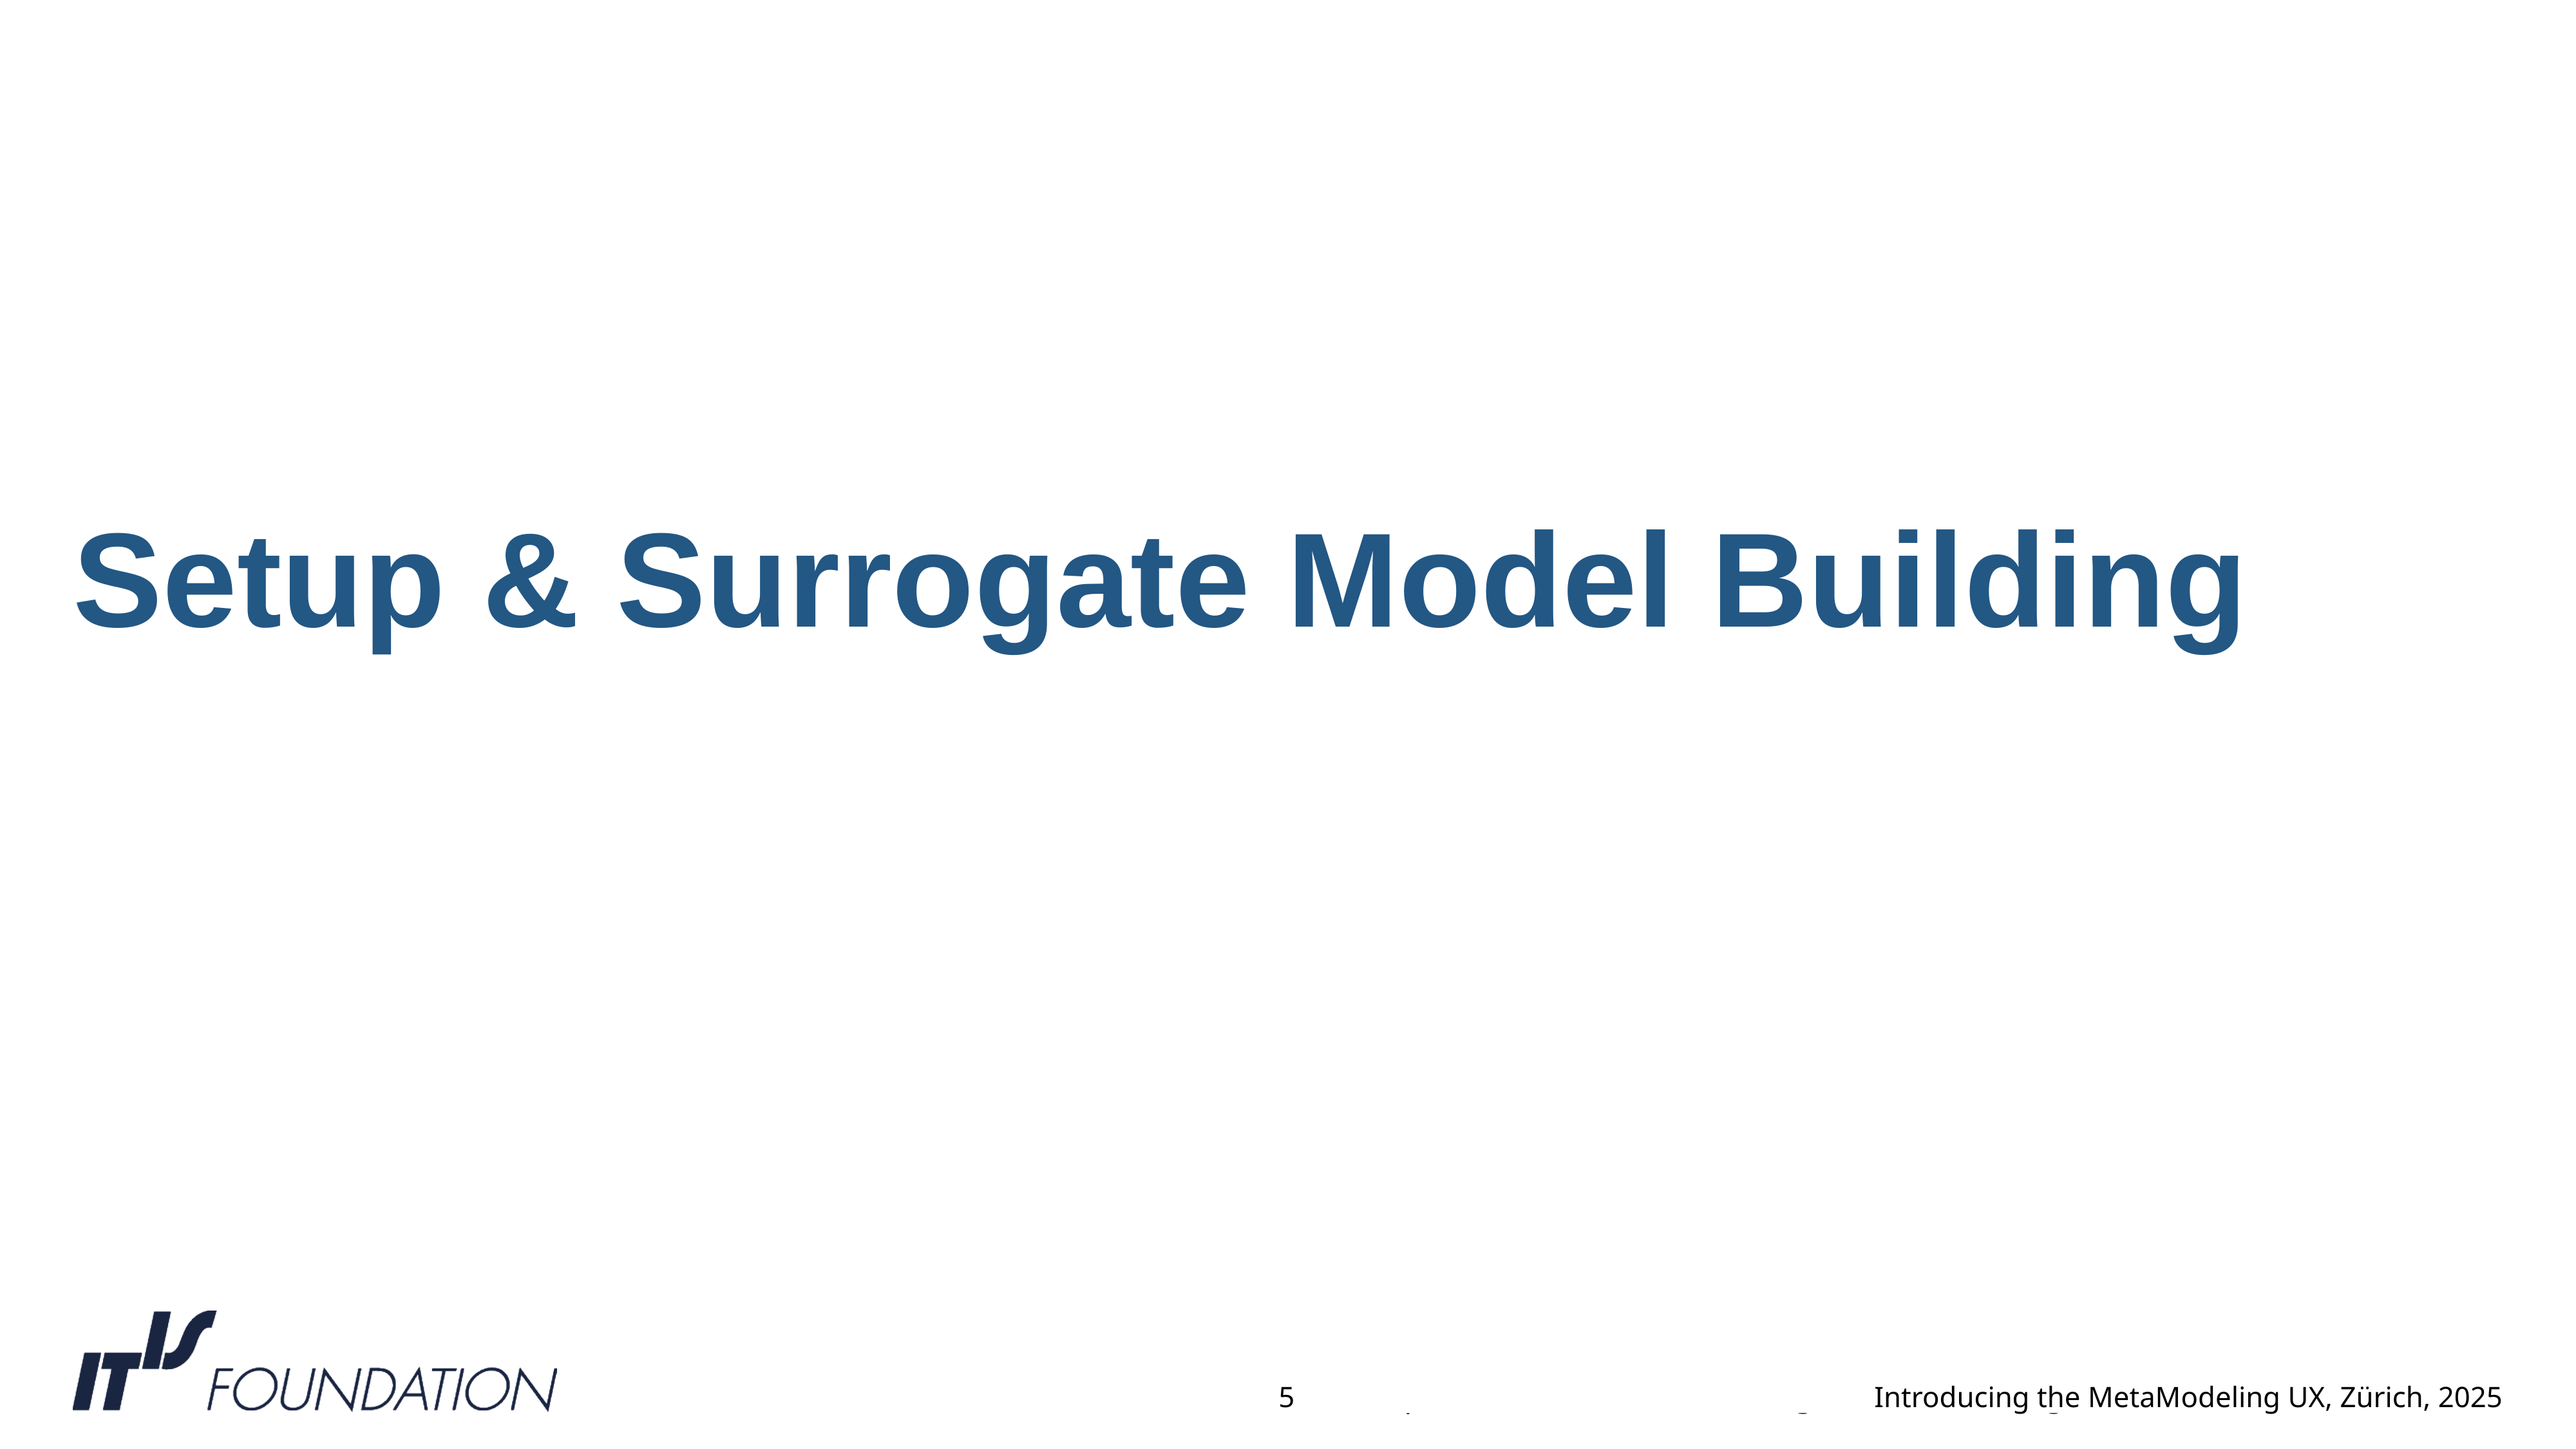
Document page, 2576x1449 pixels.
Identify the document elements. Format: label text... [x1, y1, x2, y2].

slide_number 5 [1269, 1371, 1304, 1422]
title Setup & Surrogate Model Building [64, 356, 2439, 665]
picture [73, 1311, 557, 1412]
text_box Introducing the MetaModeling UX, Zürich, 2025 [1343, 1379, 2503, 1414]
